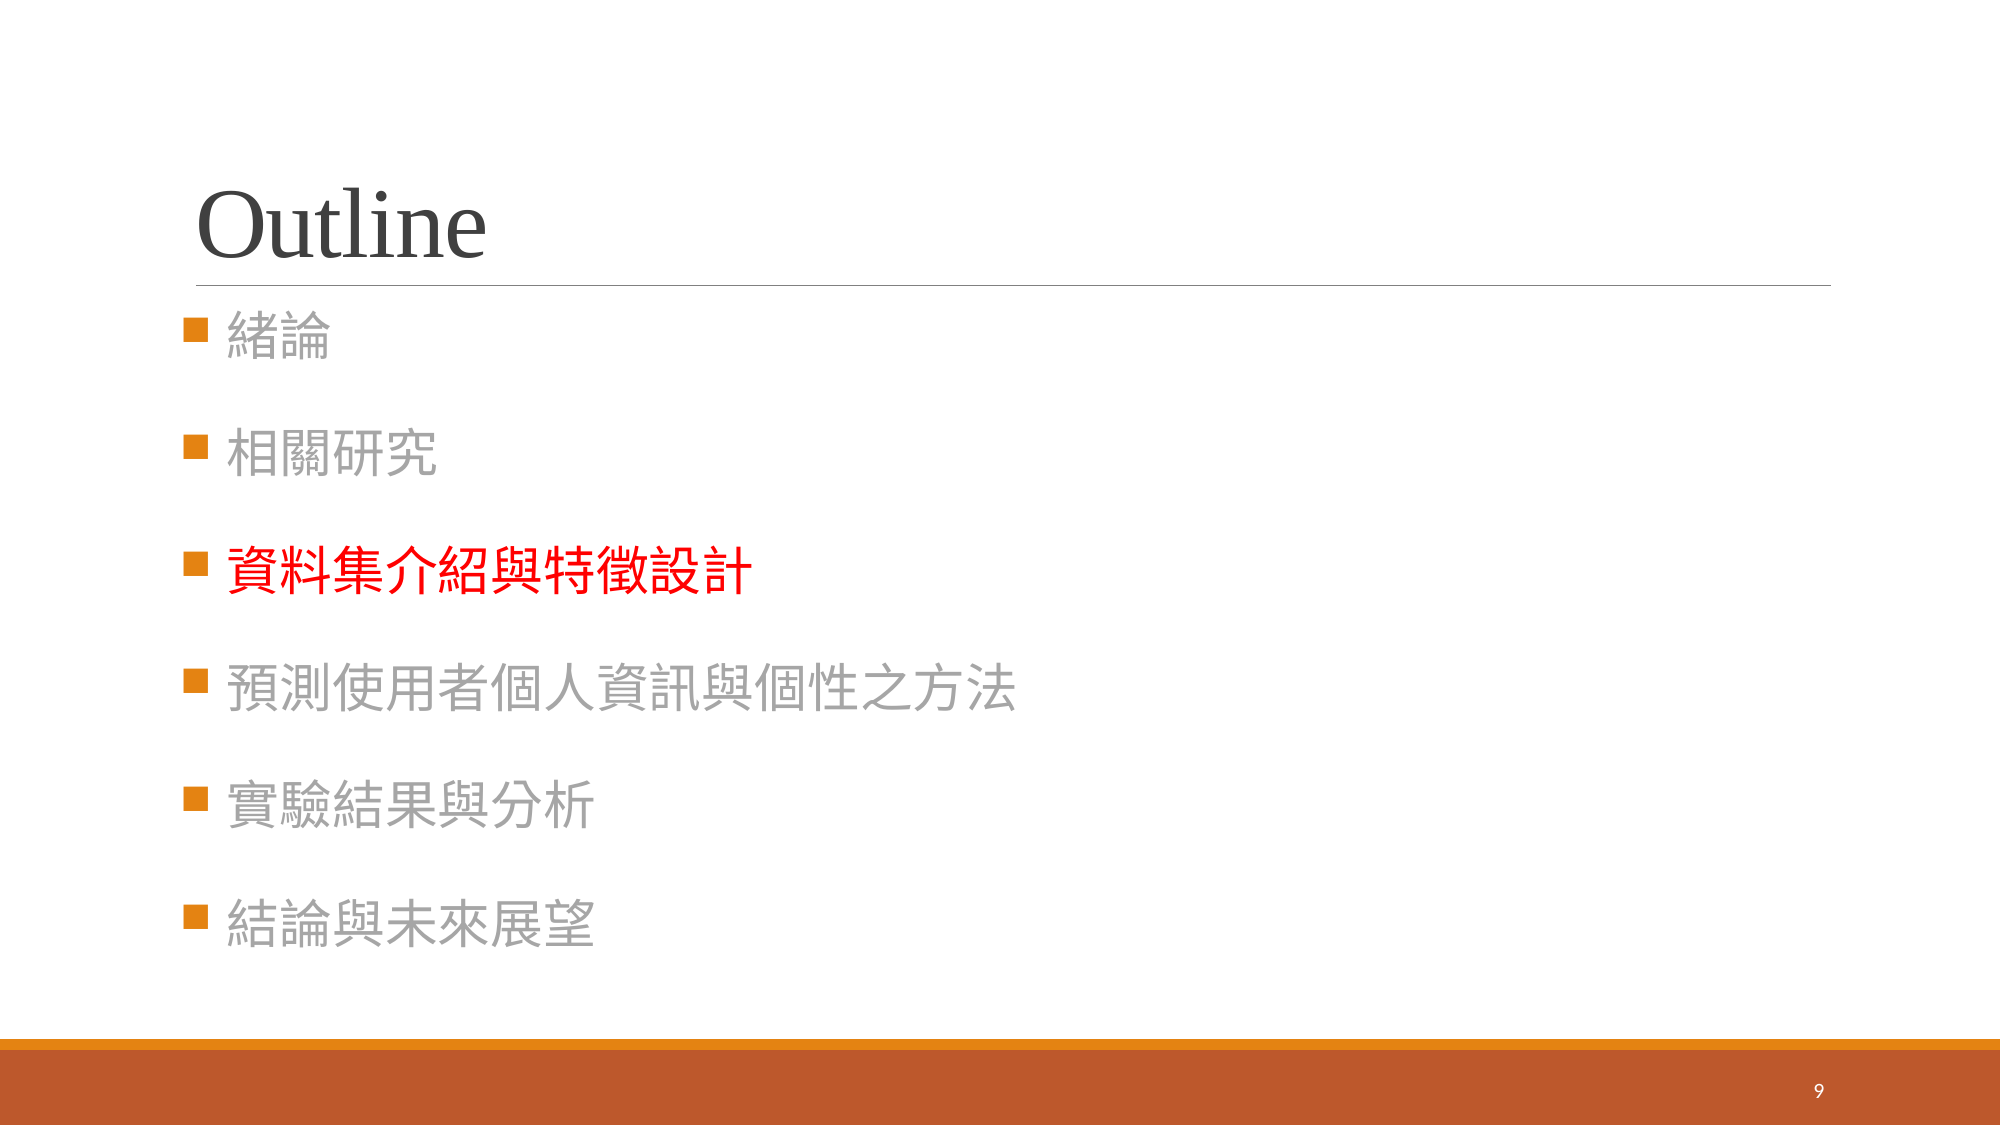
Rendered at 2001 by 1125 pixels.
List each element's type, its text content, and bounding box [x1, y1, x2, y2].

list 緒論 相關研究 資料集介紹與特徵設計 預測使用者個人資訊與個性之方法 實驗結果與分析 結論與未來展望 [180, 302, 1830, 963]
title Outline [180, 47, 1830, 285]
slide_number 9 [1624, 1059, 1840, 1120]
